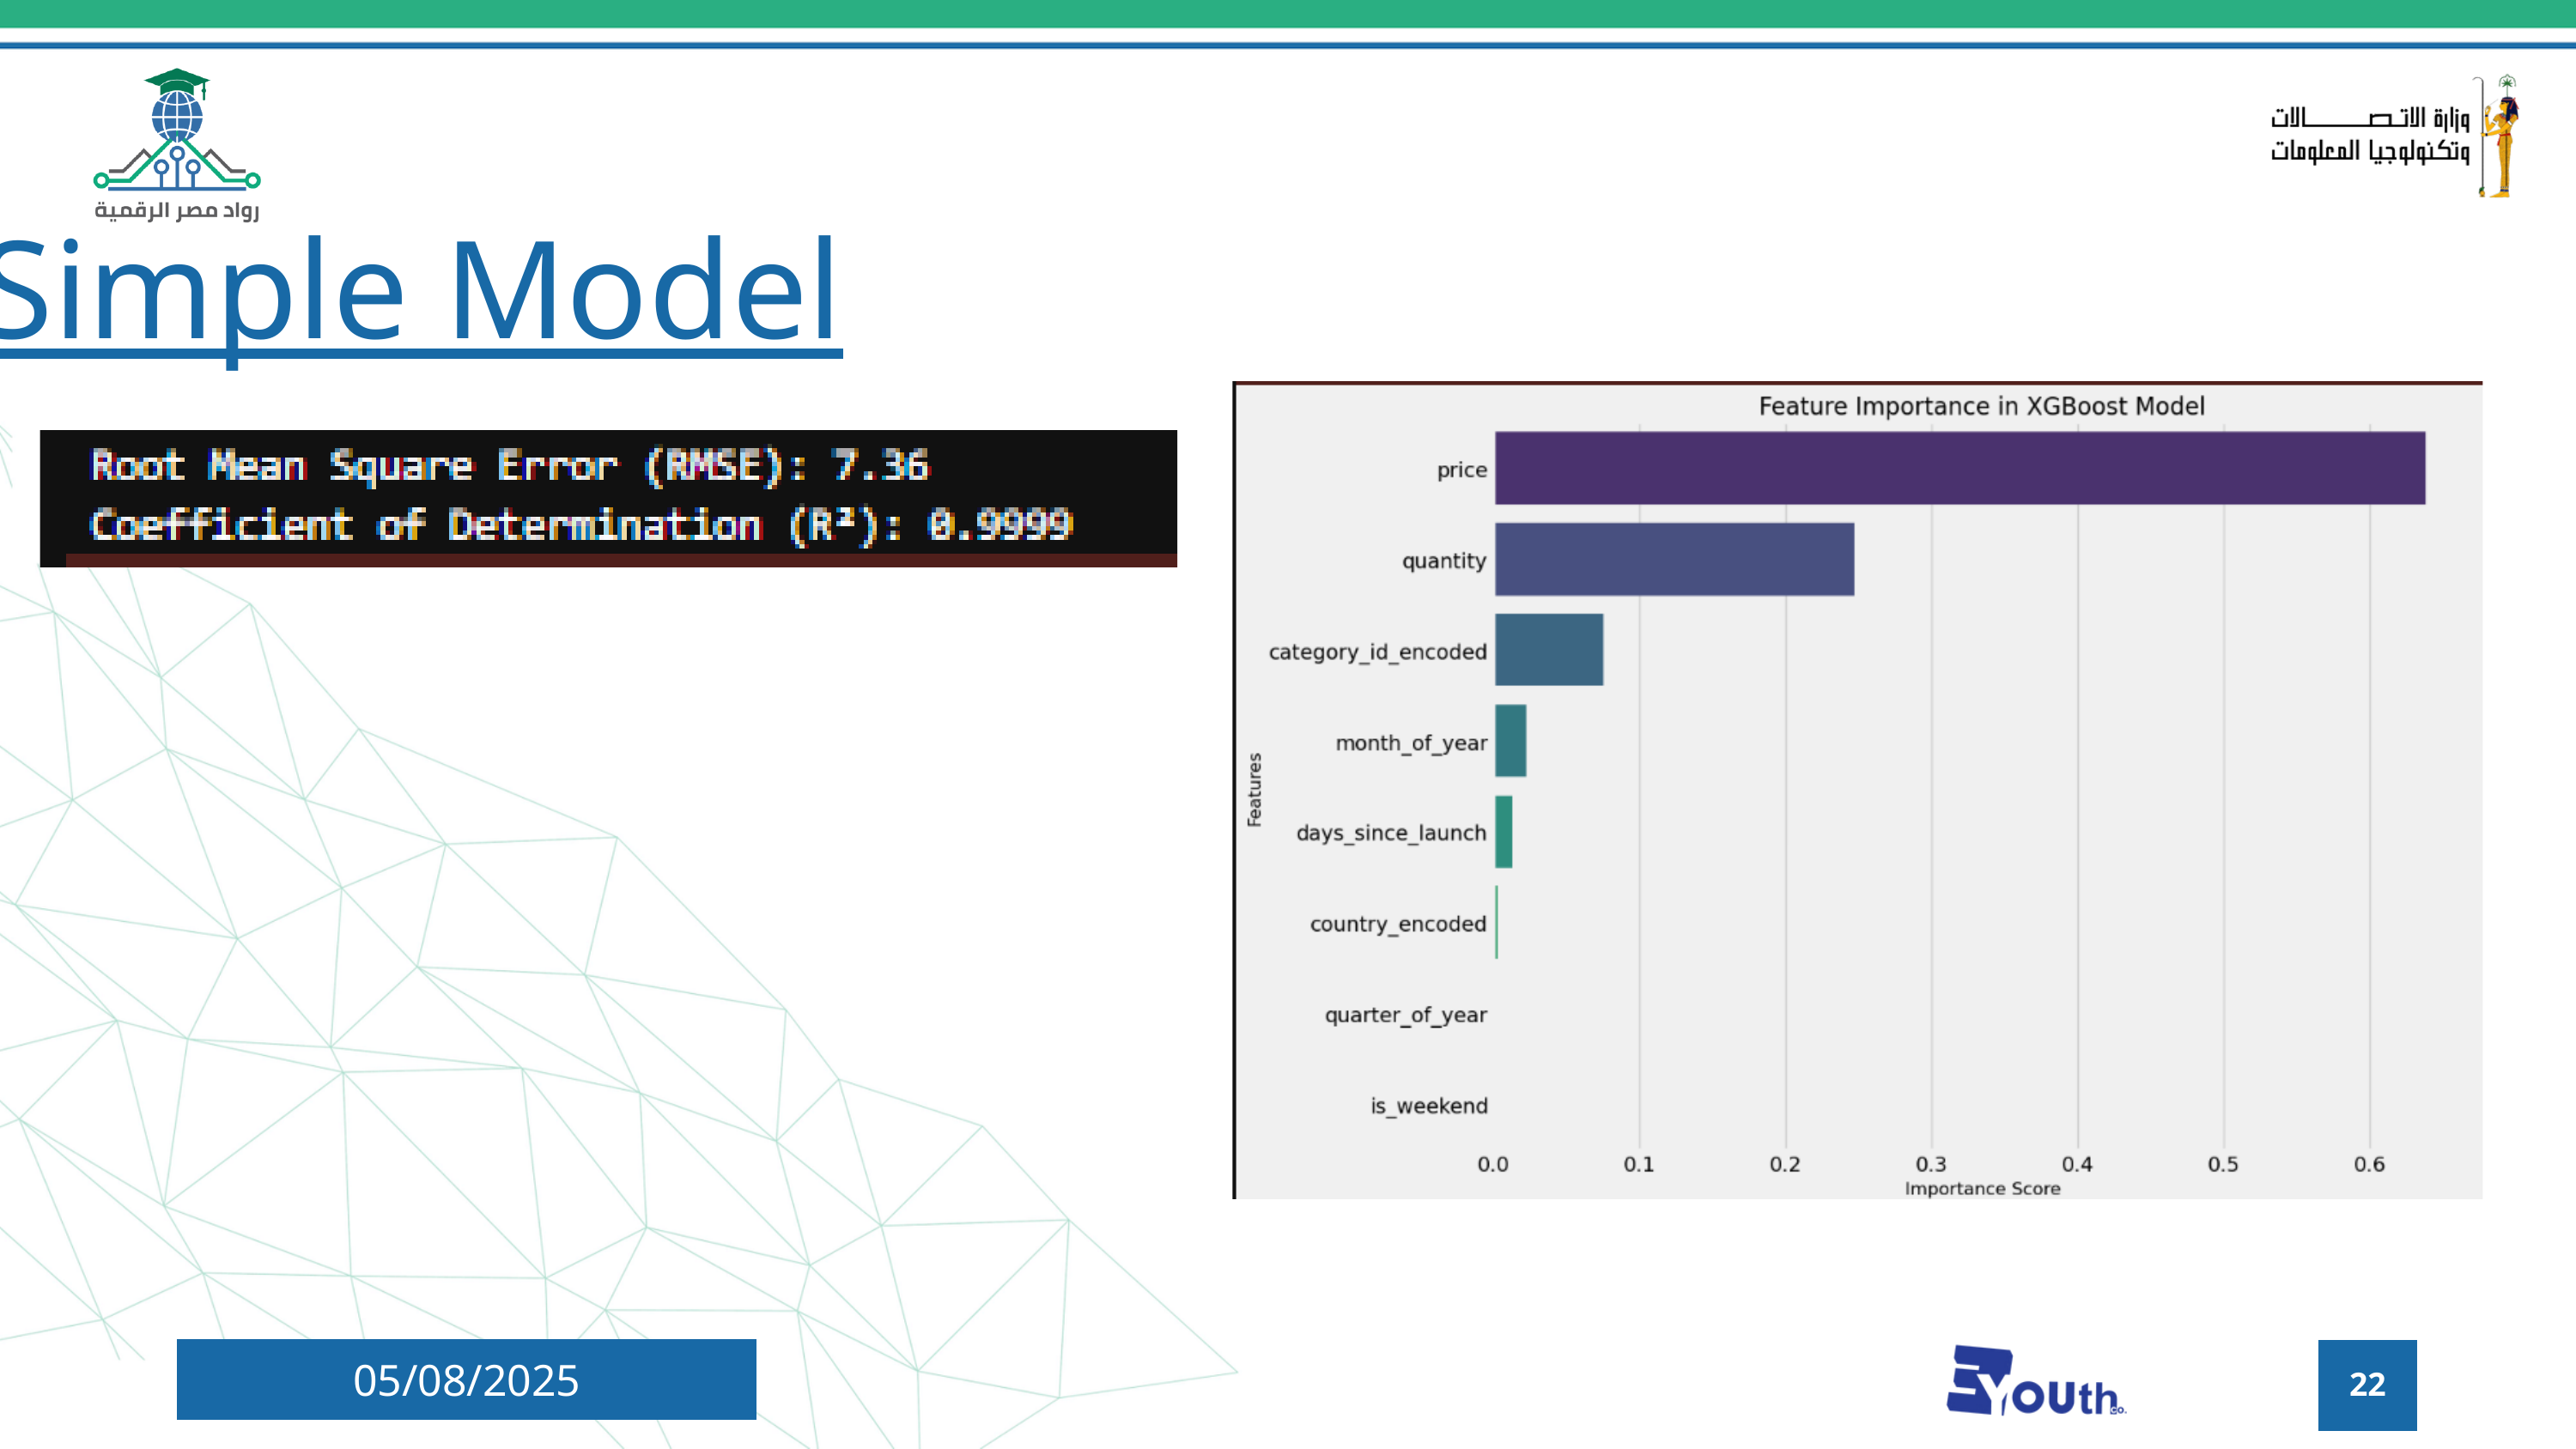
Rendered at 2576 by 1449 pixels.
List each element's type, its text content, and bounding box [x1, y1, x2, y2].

text_box [0, 0, 2576, 1449]
text_box [39, 430, 1178, 567]
text_box [1232, 381, 2483, 1199]
text_box [19, 0, 335, 203]
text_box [176, 1338, 757, 1342]
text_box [176, 1342, 757, 1421]
text_box [2263, 70, 2535, 205]
text_box [1941, 1343, 2133, 1420]
text_box Simple Model [0, 203, 1020, 366]
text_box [2318, 1338, 2418, 1432]
